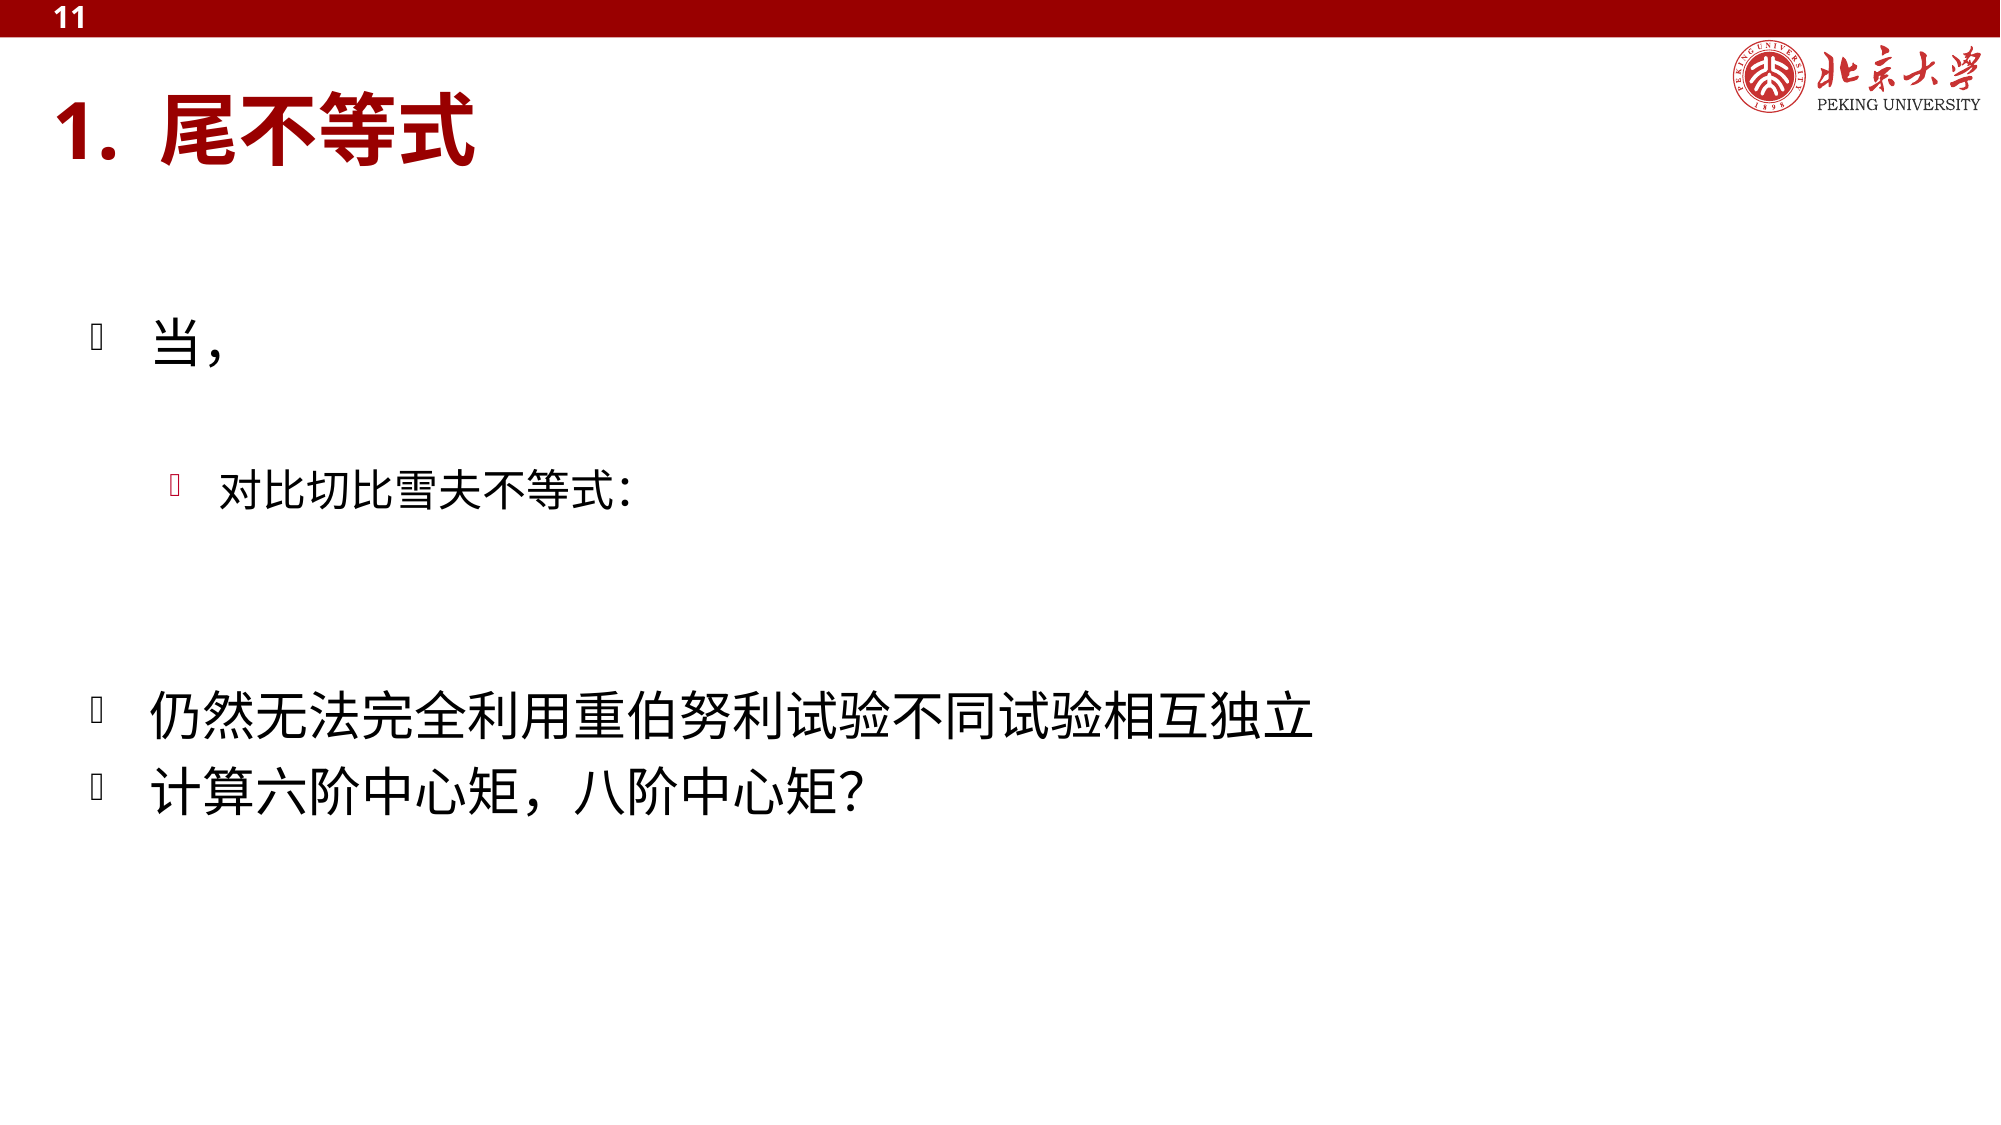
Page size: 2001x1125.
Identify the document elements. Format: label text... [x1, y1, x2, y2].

slide_number 11 [37, 5, 225, 34]
title 1. 尾不等式 [37, 62, 1951, 194]
